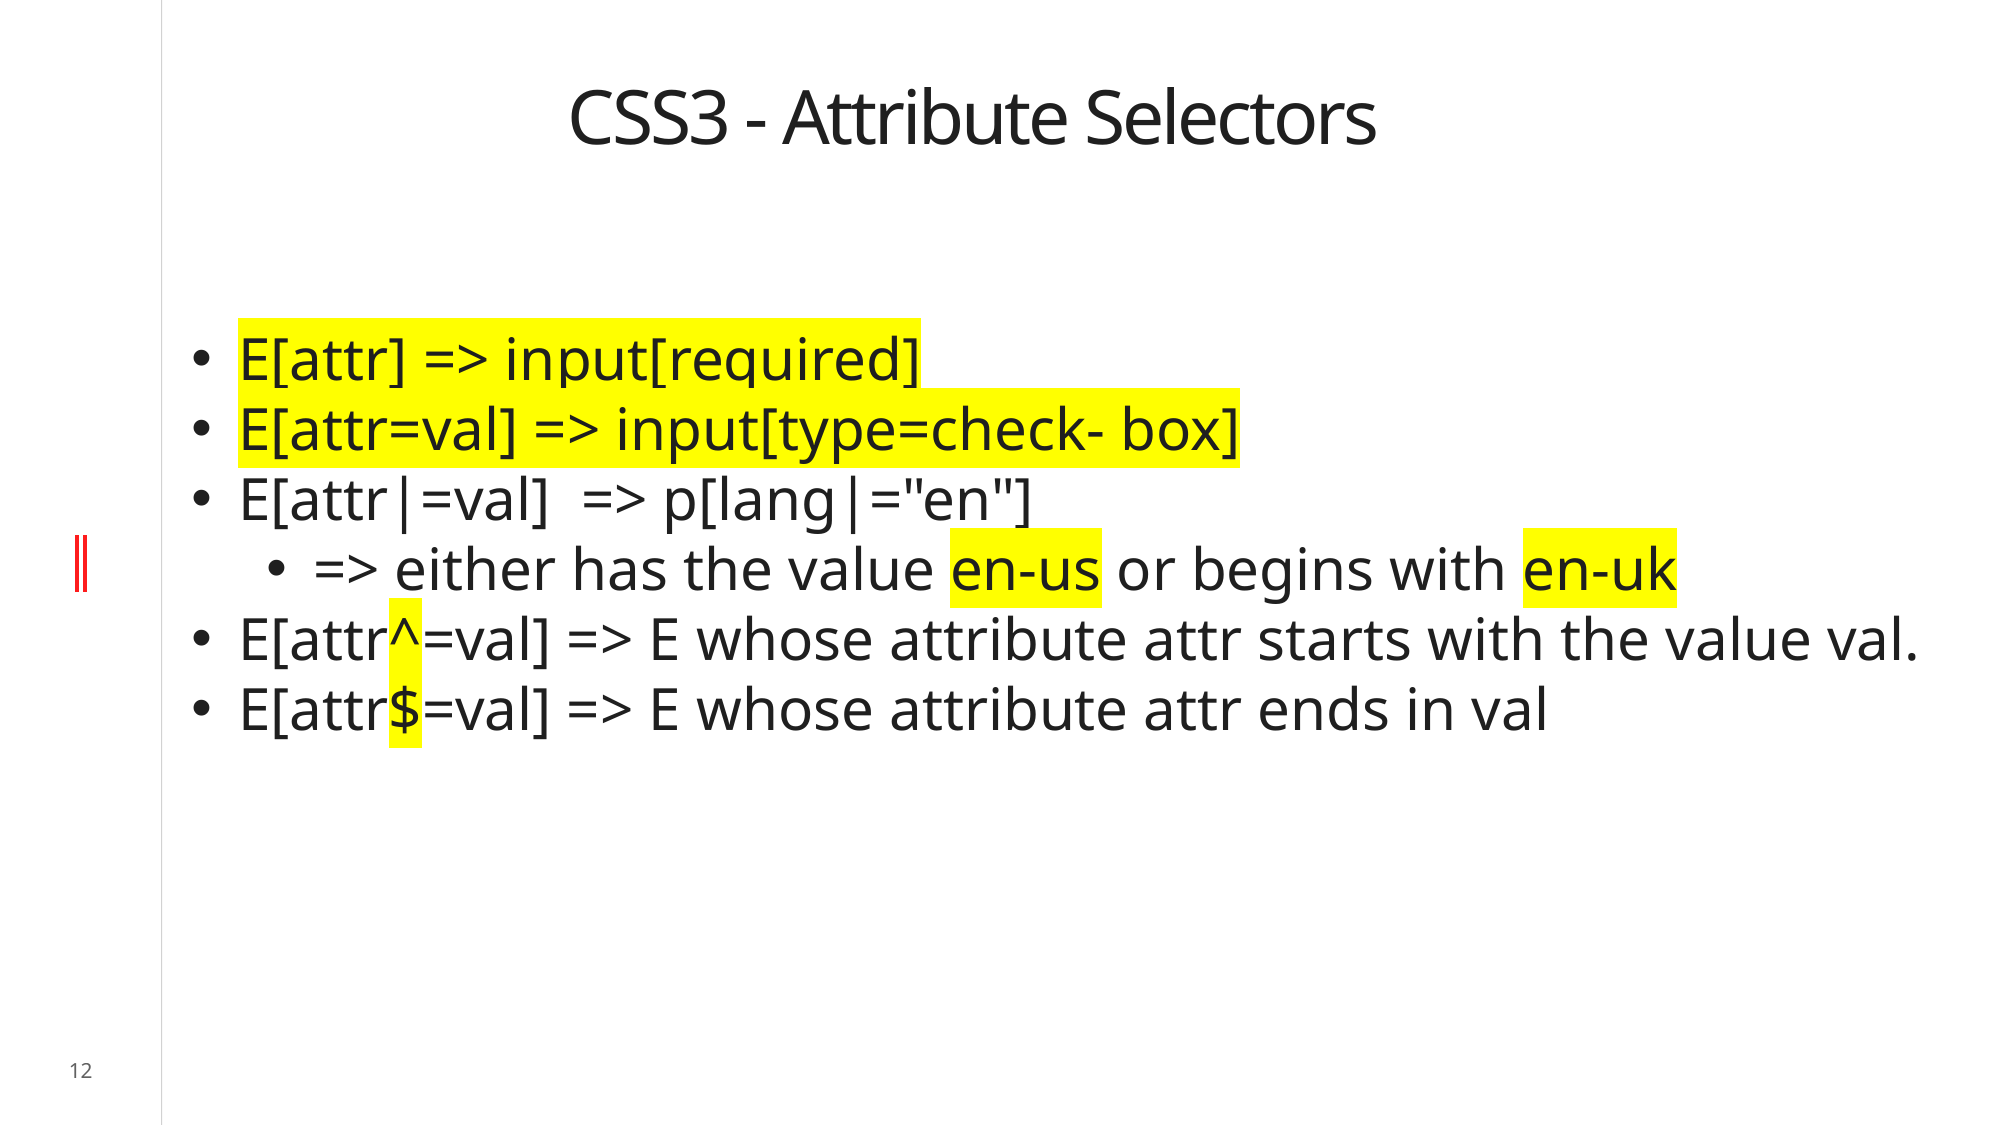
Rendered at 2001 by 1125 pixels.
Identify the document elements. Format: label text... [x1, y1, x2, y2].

title CSS3 - Attribute Selectors [309, 55, 1638, 178]
text_box E[attr] => input[required] E[attr=val] => input[type=check- box] E[attr|=val] => p[lang|="en"] => either has the value en-us or begins with en-uk E[attr^=val] => E whose attribute attr starts with the value val. E[attr$=val] => E whose attribute attr ends in val [176, 314, 1935, 750]
slide_number 12 [38, 1052, 123, 1091]
